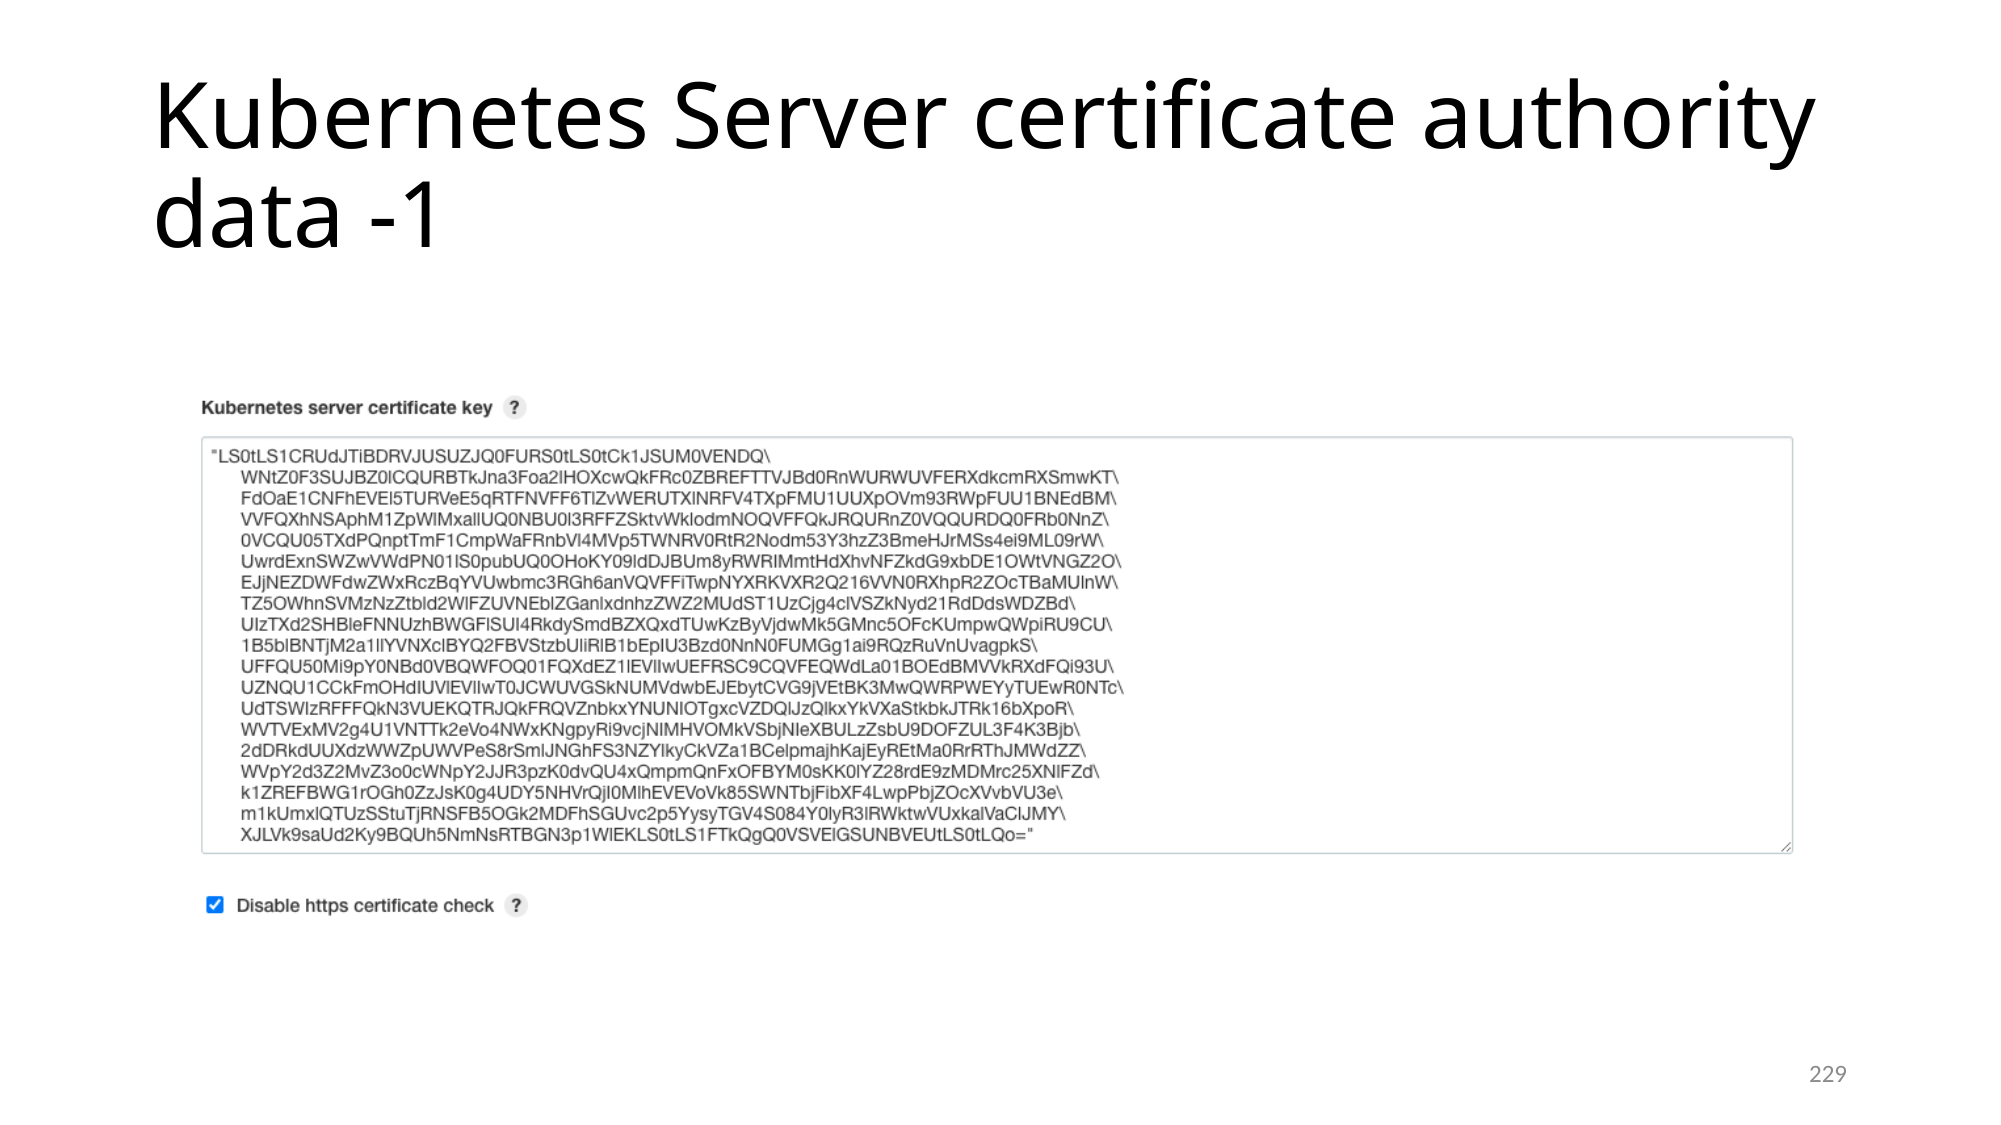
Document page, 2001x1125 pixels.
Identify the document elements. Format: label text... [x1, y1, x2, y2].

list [137, 376, 1863, 937]
slide_number 229 [1412, 1042, 1863, 1103]
title Kubernetes Server certificate authority data -1 [137, 59, 1863, 278]
